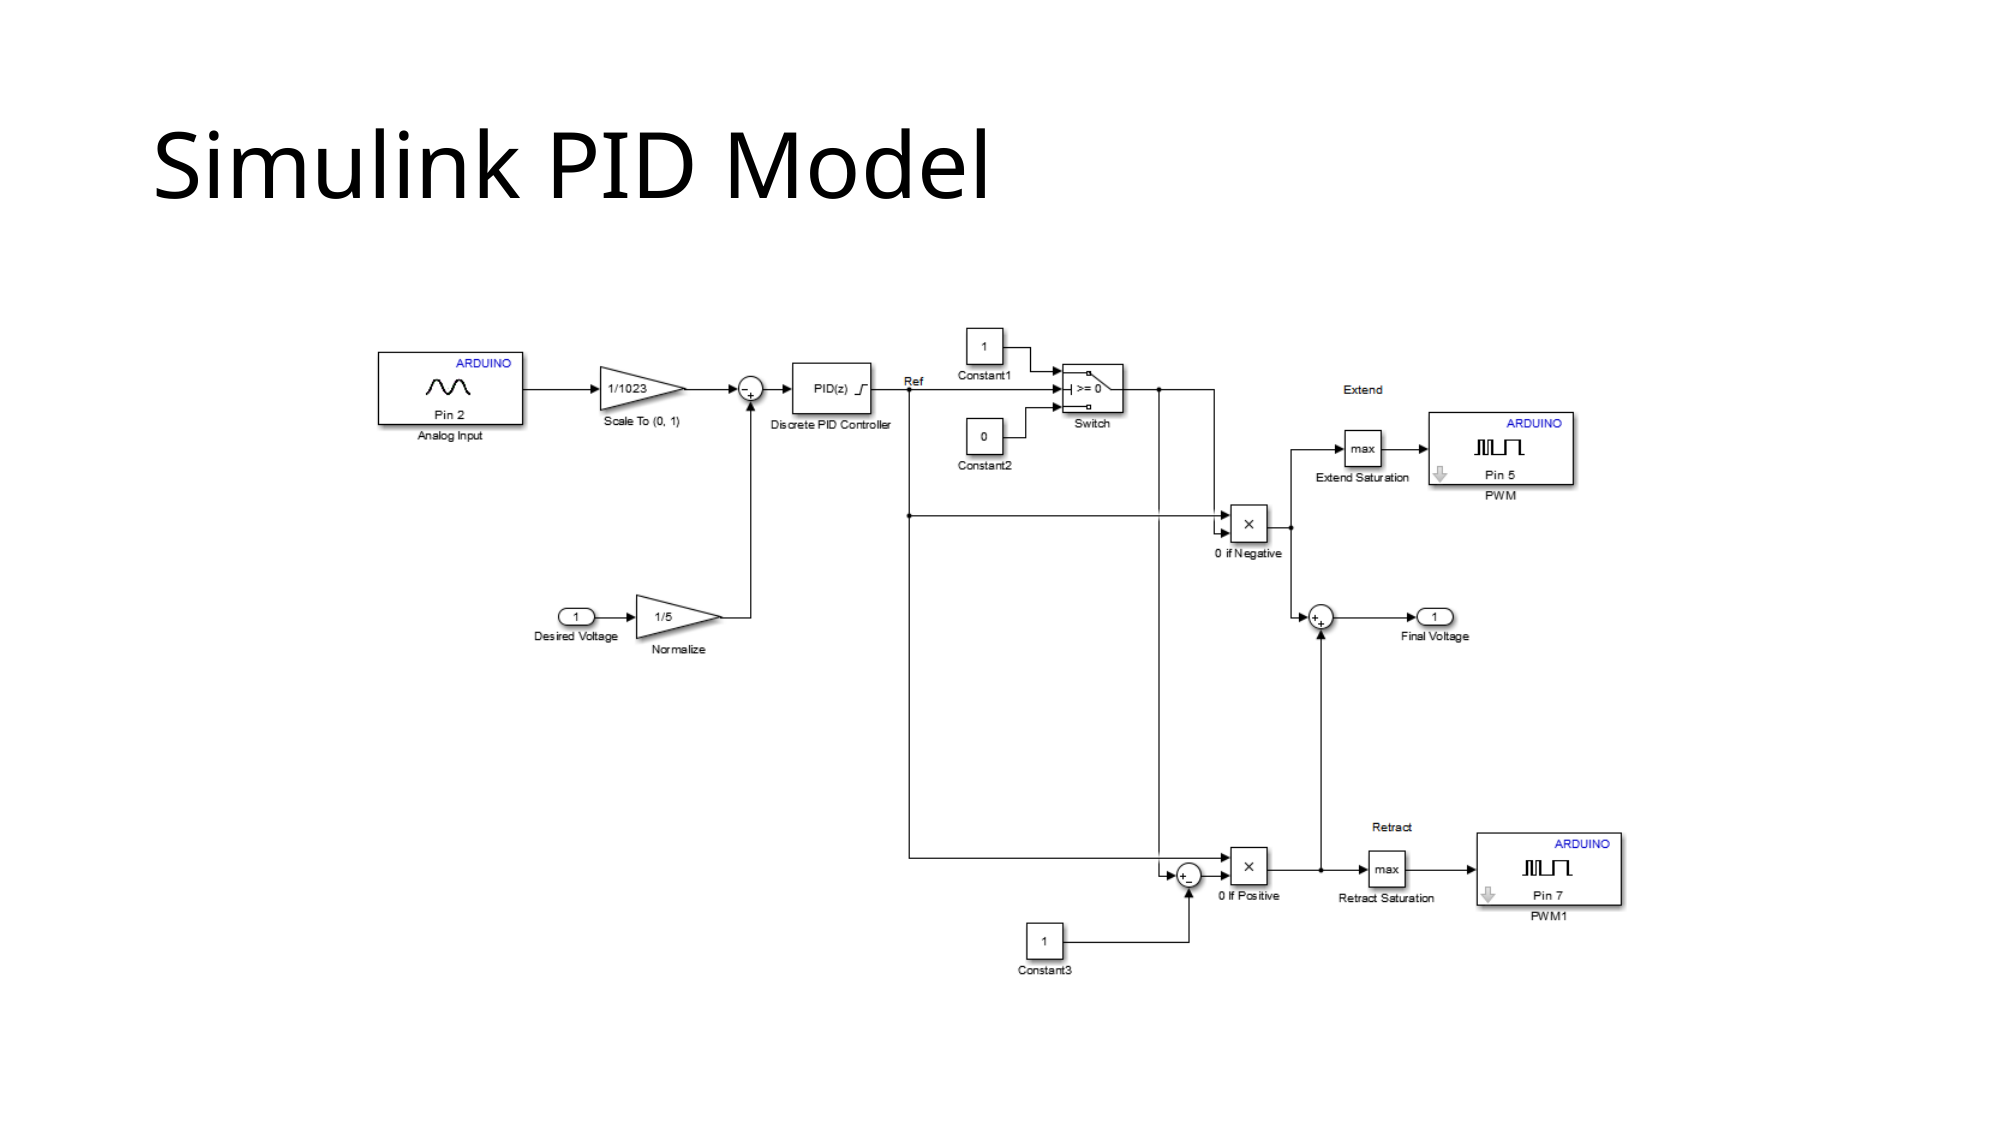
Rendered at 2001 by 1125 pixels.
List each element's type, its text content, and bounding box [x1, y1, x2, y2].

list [348, 299, 1652, 1014]
title Simulink PID Model [137, 59, 1863, 278]
